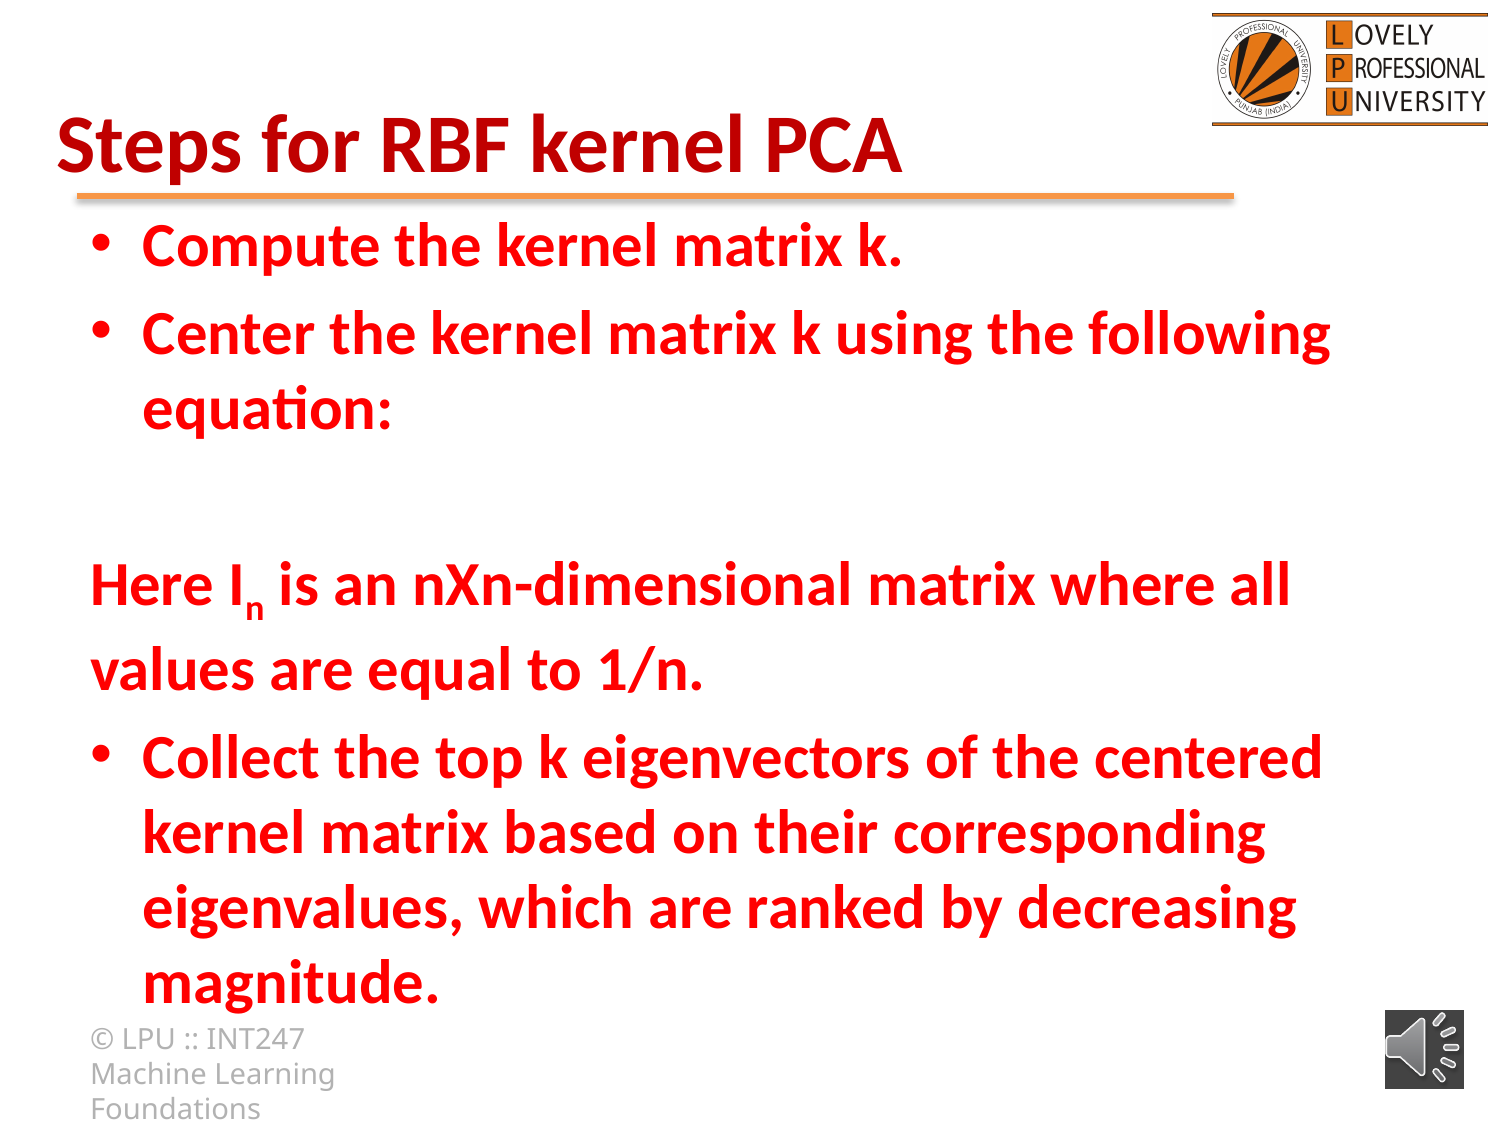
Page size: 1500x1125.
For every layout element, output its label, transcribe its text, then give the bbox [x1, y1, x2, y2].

text_box [99, 287, 1450, 1030]
title Steps for RBF kernel PCA [41, 45, 1500, 233]
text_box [1212, 13, 1488, 126]
slide_number © LPU :: INT247 Machine Learning Foundations [75, 1042, 425, 1103]
picture [1384, 1009, 1465, 1090]
